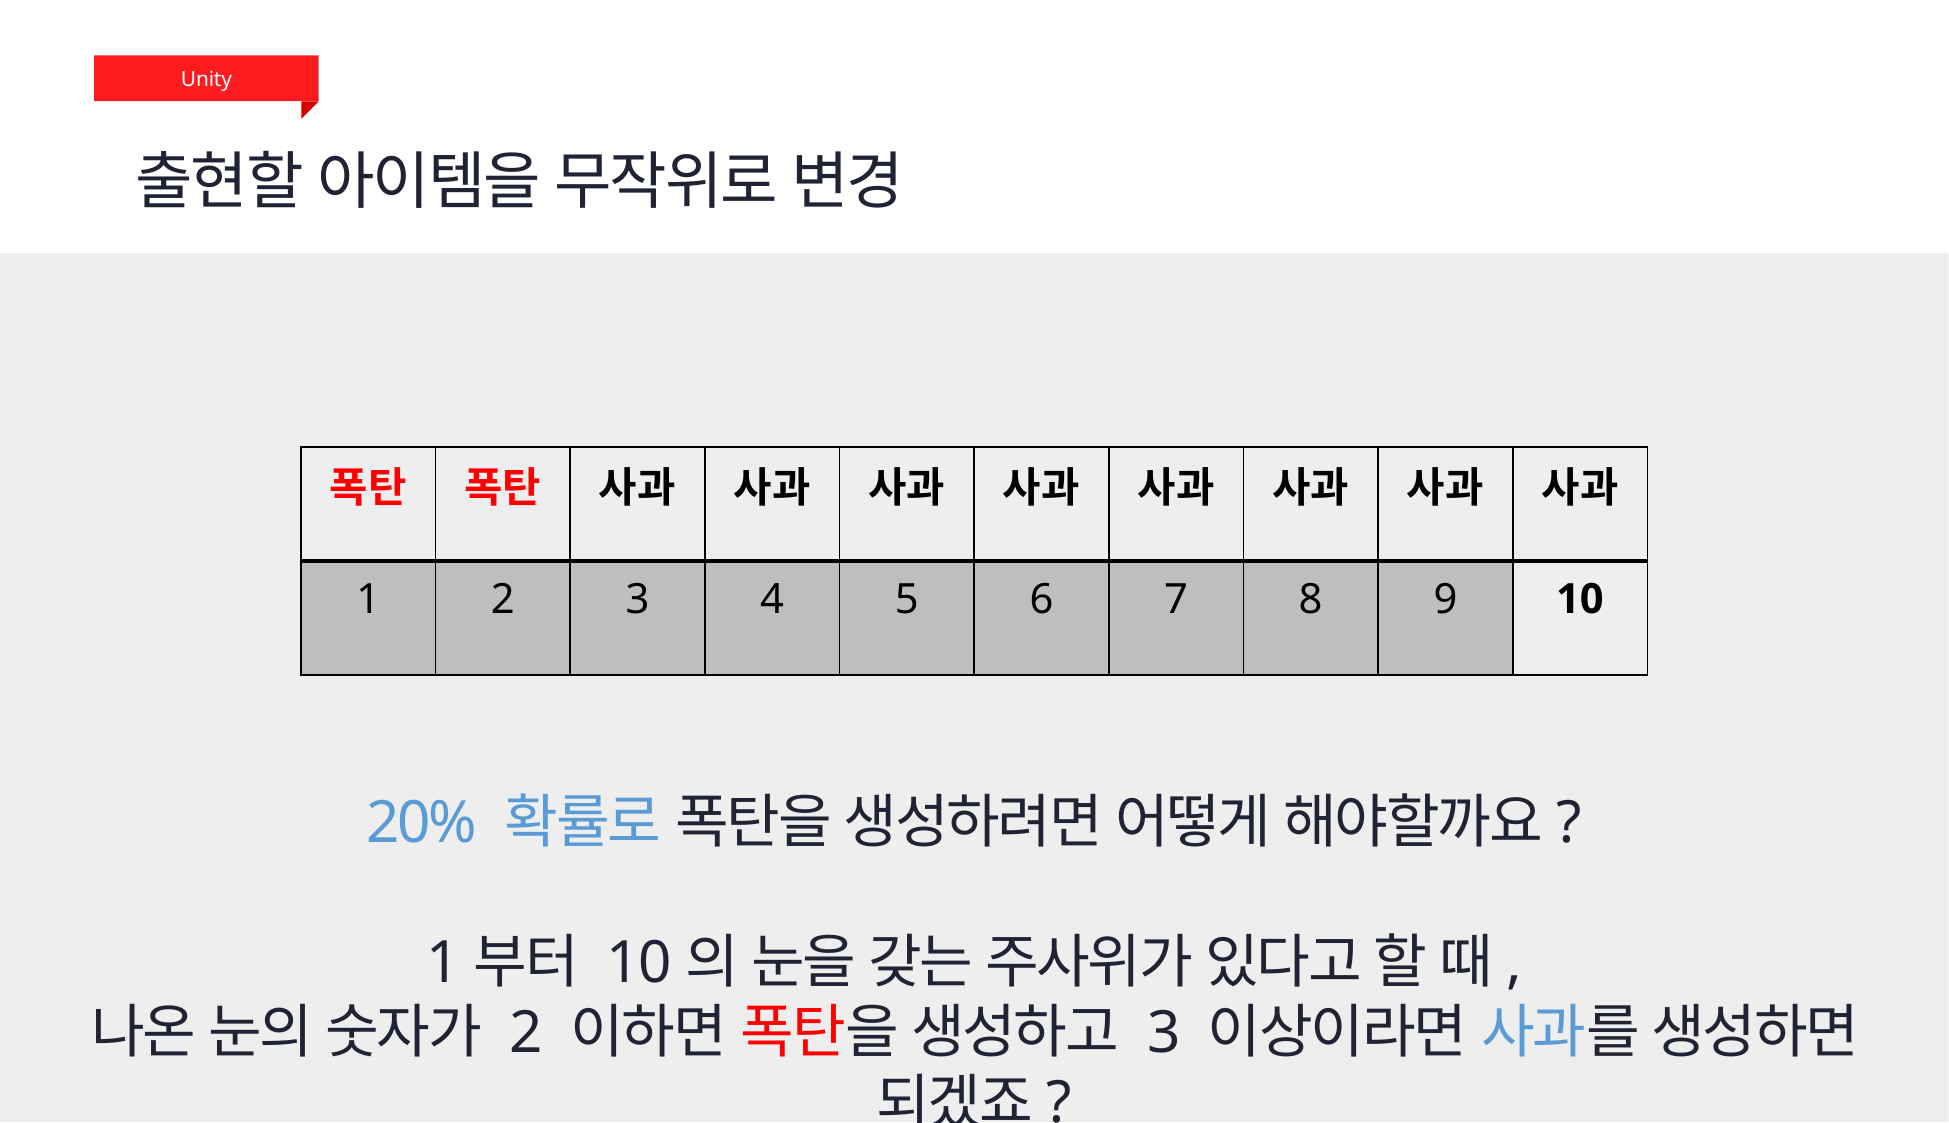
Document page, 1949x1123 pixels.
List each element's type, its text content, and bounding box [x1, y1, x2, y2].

table_cell 5 [840, 563, 973, 674]
table_header 사과 [1514, 448, 1647, 559]
table_cell 6 [975, 563, 1108, 674]
table_cell 7 [1110, 563, 1243, 674]
table_header 사과 [571, 448, 704, 559]
table_header 사과 [1110, 448, 1243, 559]
table_cell 10 [1514, 563, 1647, 674]
table_cell 1 [302, 563, 435, 674]
table_header 사과 [975, 448, 1108, 559]
table_header 사과 [706, 448, 839, 559]
table_header 사과 [840, 448, 973, 559]
text_box 20% 확률로 폭탄을 생성하려면 어떻게 해야할까요? 1부터 10의 눈을 갖는 주사위가 있다고 할 때, 나온 눈의 숫자가 2 이하면 폭탄을 생성하고 3 이상이라면 사과를 생성하면 되겠죠? [33, 783, 1916, 1123]
table_header 폭탄 [436, 448, 569, 559]
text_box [94, 55, 319, 119]
table_header 사과 [1244, 448, 1377, 559]
table_cell 3 [571, 563, 704, 674]
table_cell 8 [1244, 563, 1377, 674]
table_cell 9 [1379, 563, 1512, 674]
text_box 출현할 아이템을 무작위로 변경 [135, 140, 1224, 216]
table_cell 2 [436, 563, 569, 674]
table_cell 4 [706, 563, 839, 674]
table_header 사과 [1379, 448, 1512, 559]
table_header 폭탄 [302, 448, 435, 559]
